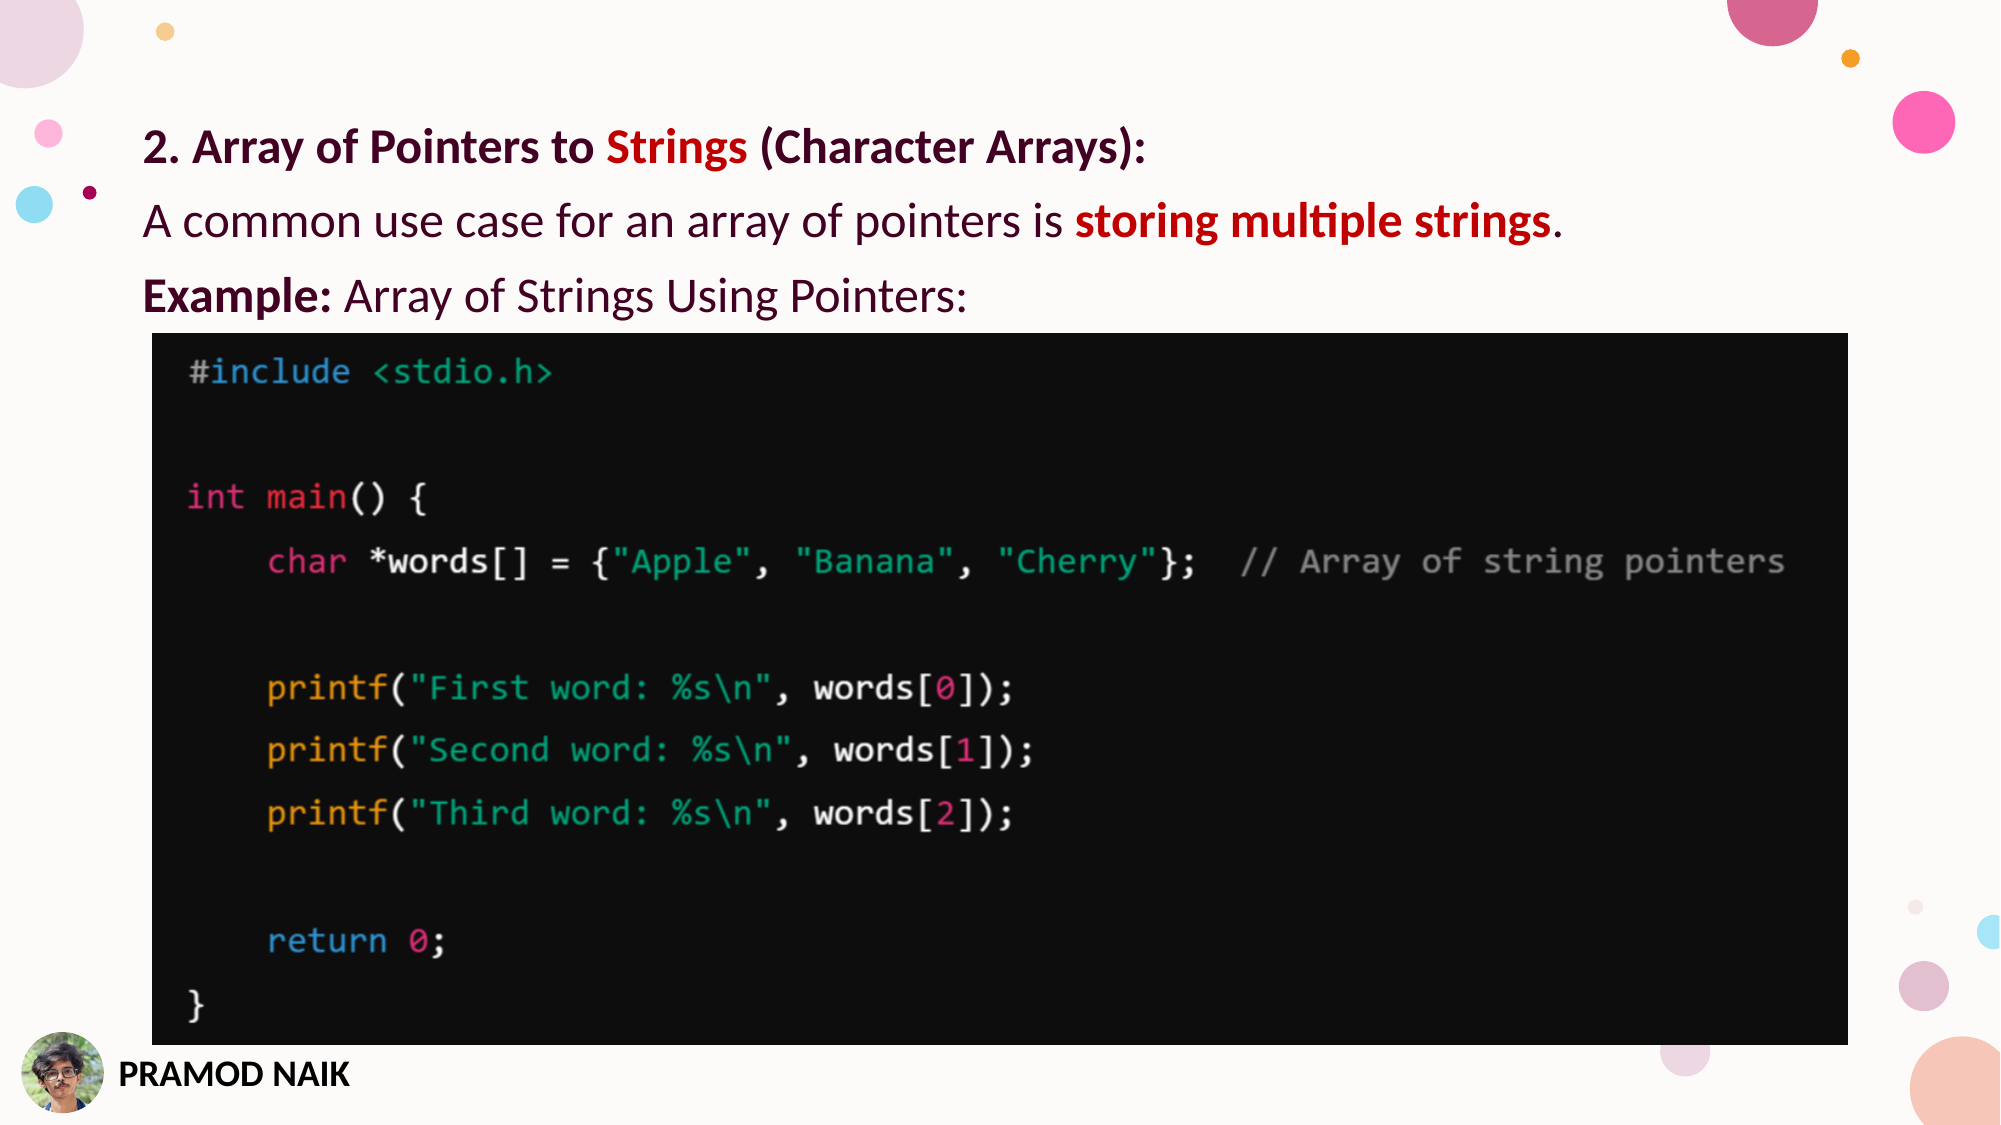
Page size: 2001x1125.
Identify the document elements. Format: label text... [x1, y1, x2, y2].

picture [152, 333, 1848, 1045]
list 2. Array of Pointers to Strings (Character Arrays): A common use case for an array of pointers is storing multiple strings. Example: Array of Strings Using Pointers: [127, 112, 1877, 1014]
picture [21, 1031, 104, 1114]
